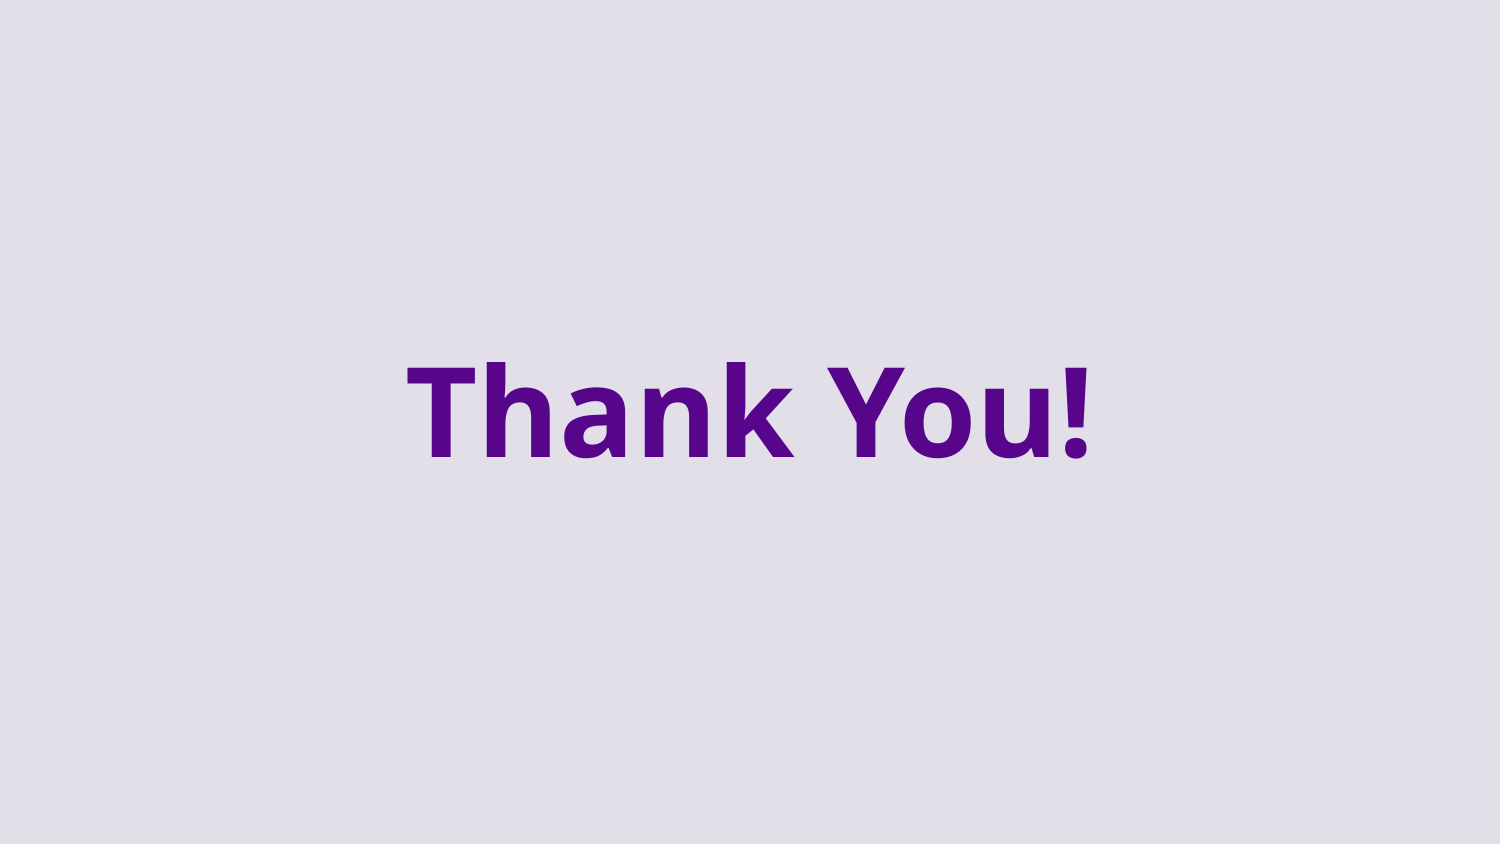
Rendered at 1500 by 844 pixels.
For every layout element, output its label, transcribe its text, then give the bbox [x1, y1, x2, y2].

title Thank You! [247, 287, 1253, 557]
